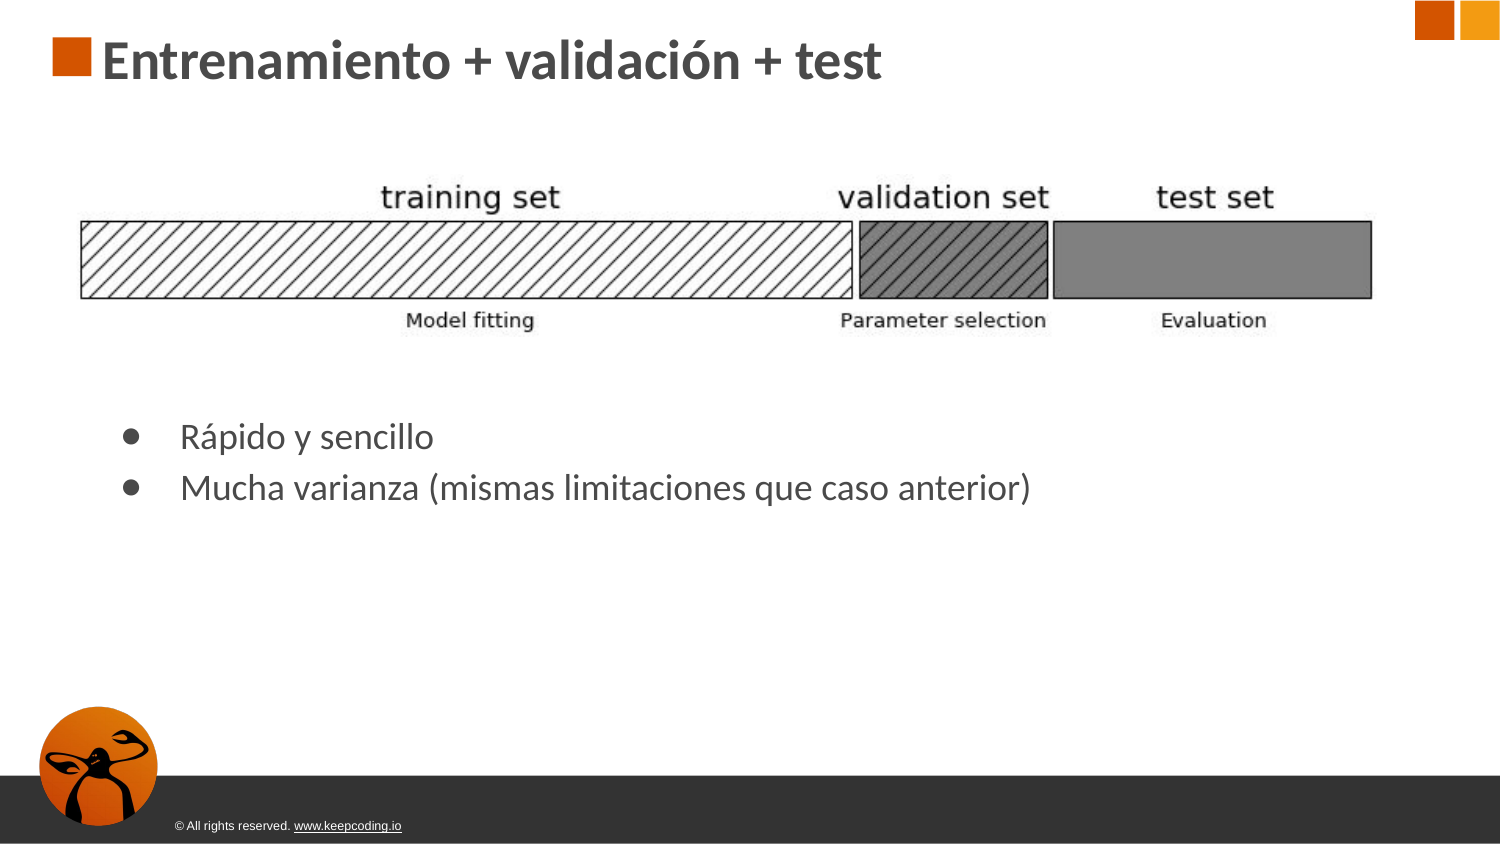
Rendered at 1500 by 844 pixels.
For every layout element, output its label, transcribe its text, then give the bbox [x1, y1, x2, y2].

text_box © All rights reserved. www.keepcoding.io [172, 816, 409, 834]
text_box [76, 174, 1377, 337]
title Entrenamiento + validación + test [100, 21, 945, 165]
text_box Rápido y sencillo Mucha varianza (mismas limitaciones que caso anterior) [117, 403, 1077, 509]
picture [0, 674, 246, 844]
